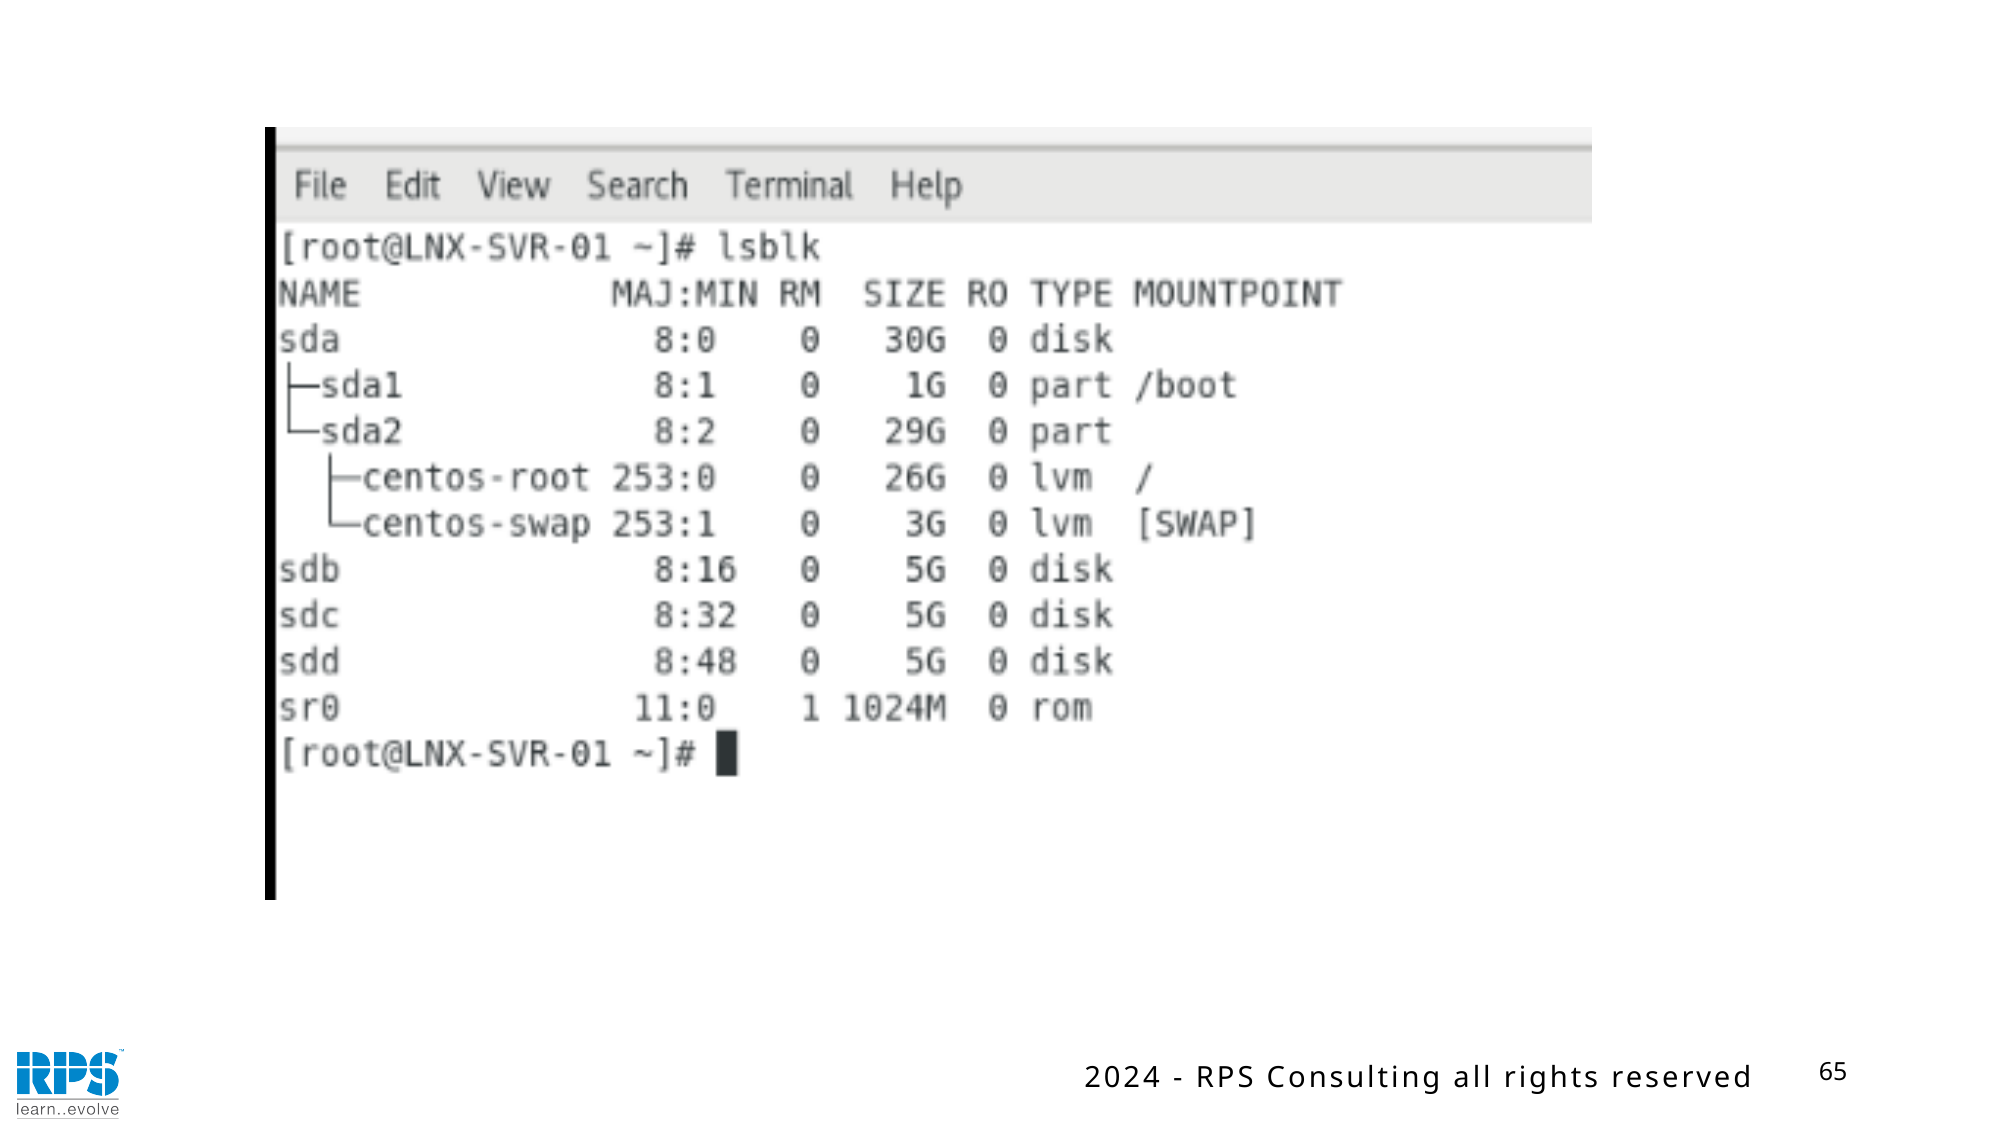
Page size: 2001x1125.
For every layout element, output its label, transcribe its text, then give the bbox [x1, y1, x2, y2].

picture [264, 127, 1593, 900]
picture [17, 1048, 125, 1120]
slide_number 65 [1412, 1042, 1863, 1103]
text_box 2024 - RPS Consulting all rights reserved [725, 1052, 1412, 1094]
